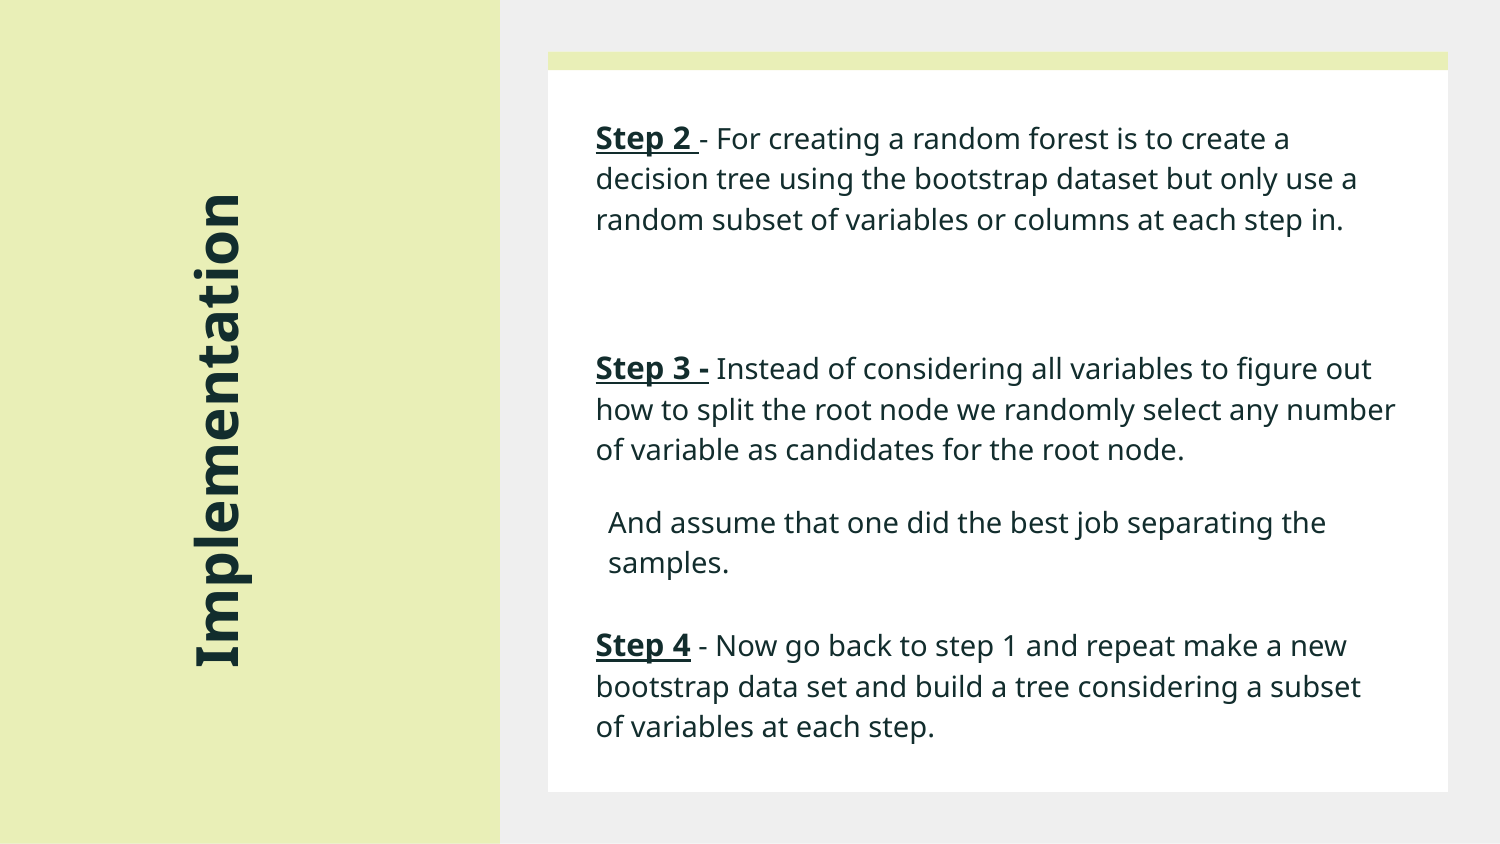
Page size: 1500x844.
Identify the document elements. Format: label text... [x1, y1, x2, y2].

list Step 2 - For creating a random forest is to create a decision tree using the bootstrap dataset but only use a random subset of variables or columns at each step in. Step 3 - Instead of considering all variables to figure out how to split the root node we randomly select any number of variable as candidates for the root node. And assume that one did the best job separating the samples. Step 4 - Now go back to step 1 and repeat make a new bootstrap data set and build a tree considering a subset of variables at each step. [580, 97, 1416, 756]
title Implementation [144, 160, 287, 684]
